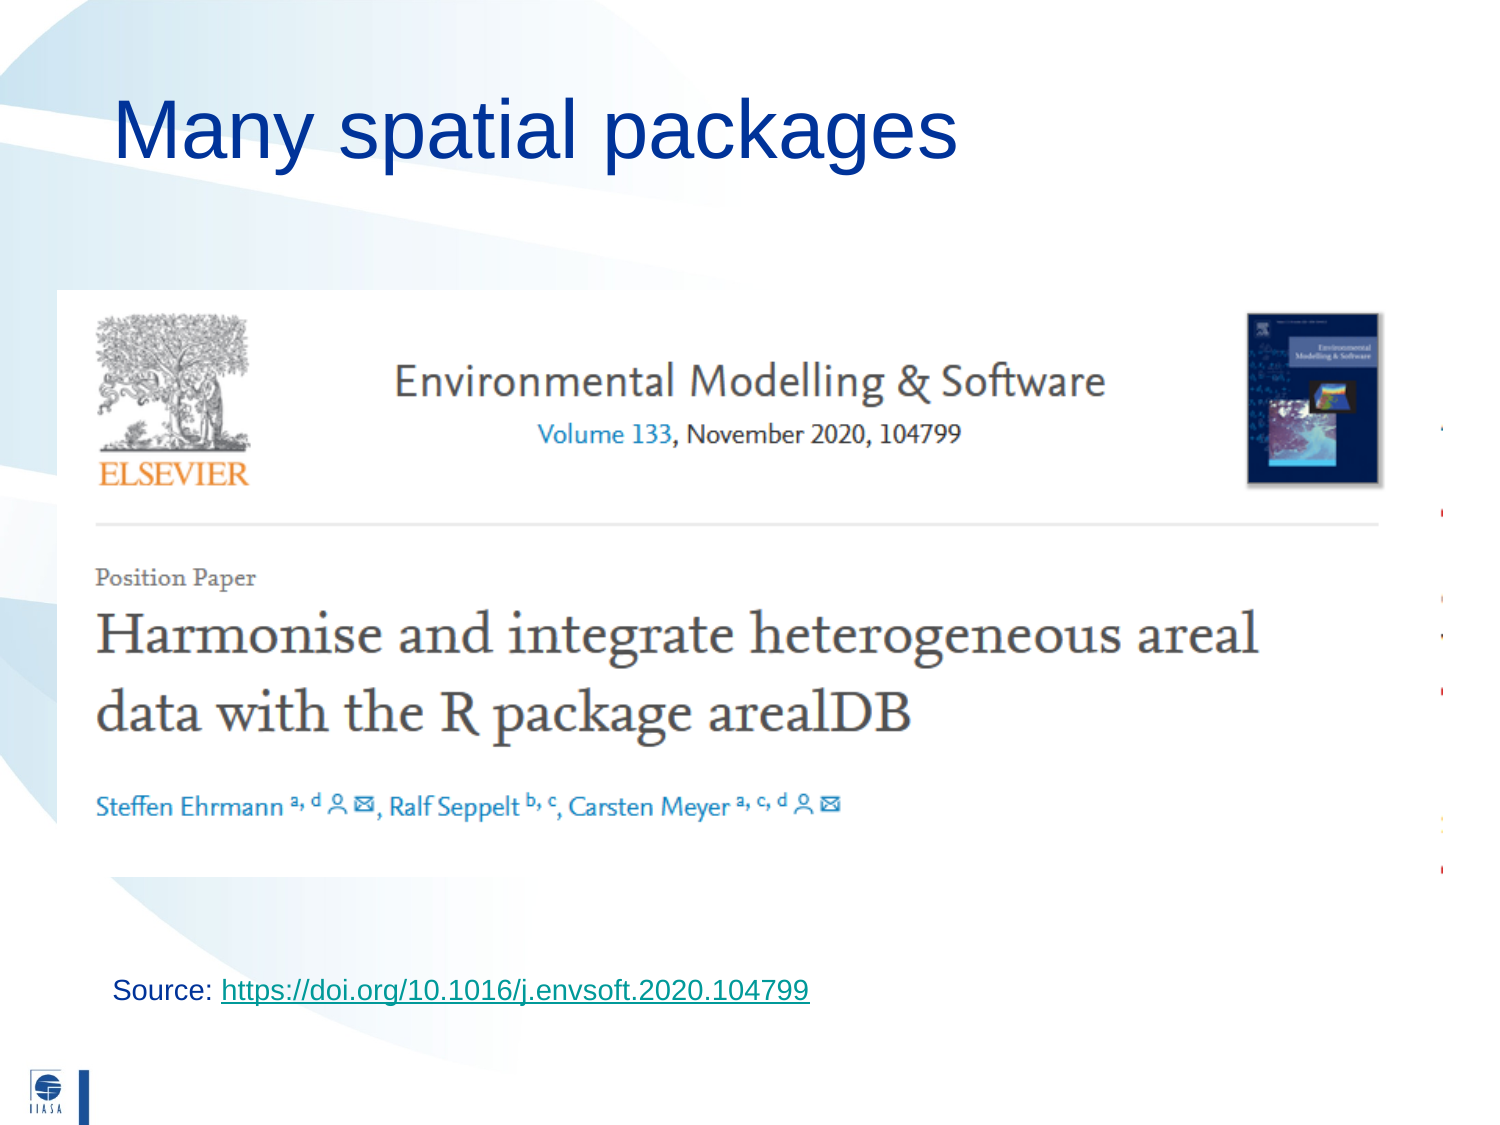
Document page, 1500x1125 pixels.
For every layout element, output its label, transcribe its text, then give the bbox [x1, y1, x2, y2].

title Many spatial packages [111, 74, 1425, 263]
picture [0, 0, 1500, 1125]
list Source: https://doi.org/10.1016/j.envsoft.2020.104799 [111, 886, 1425, 1006]
